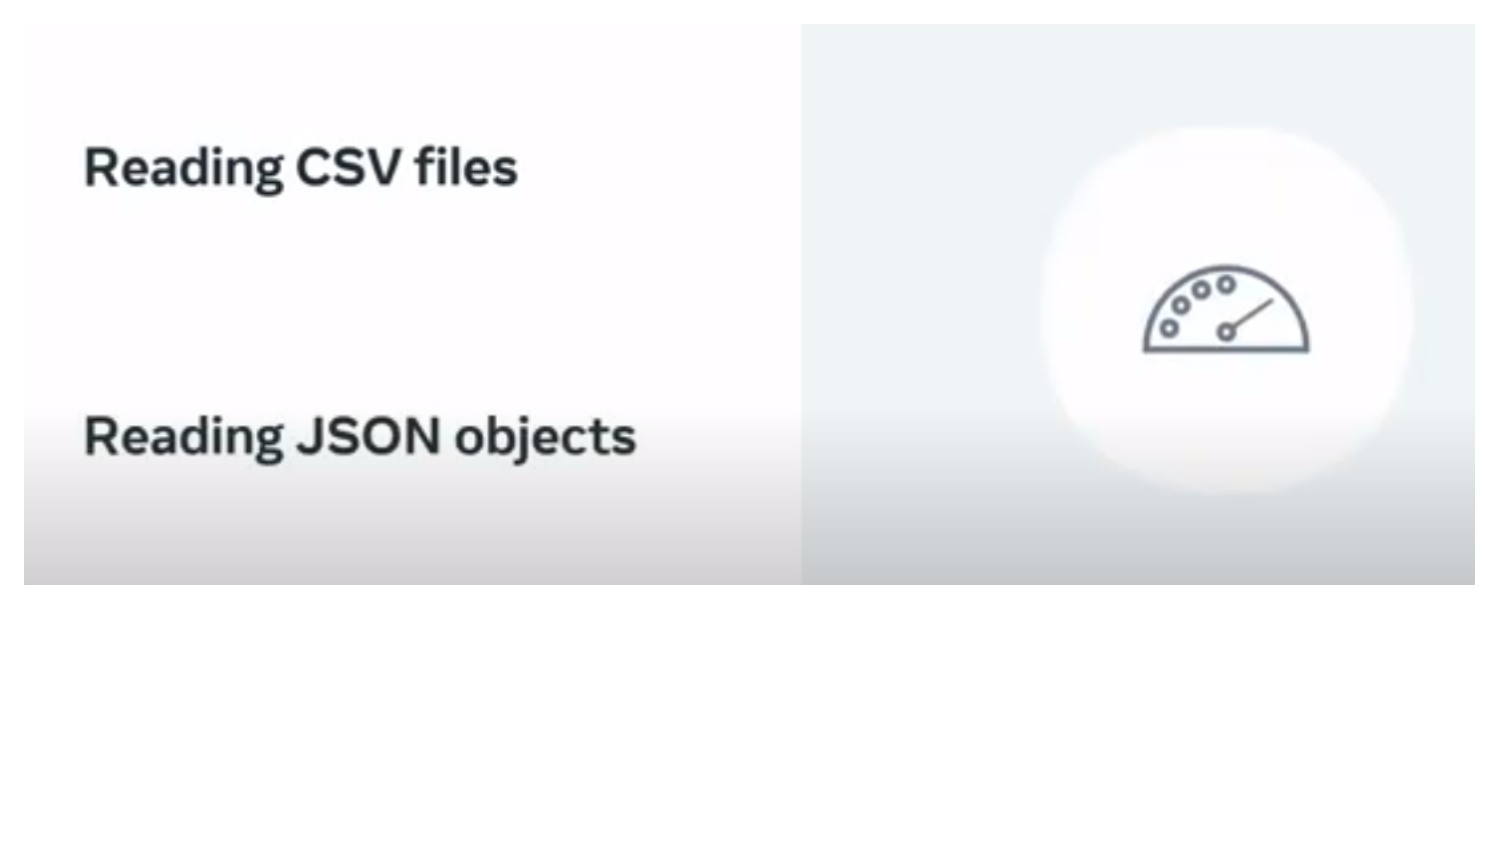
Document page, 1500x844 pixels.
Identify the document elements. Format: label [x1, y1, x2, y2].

picture [24, 24, 1476, 585]
